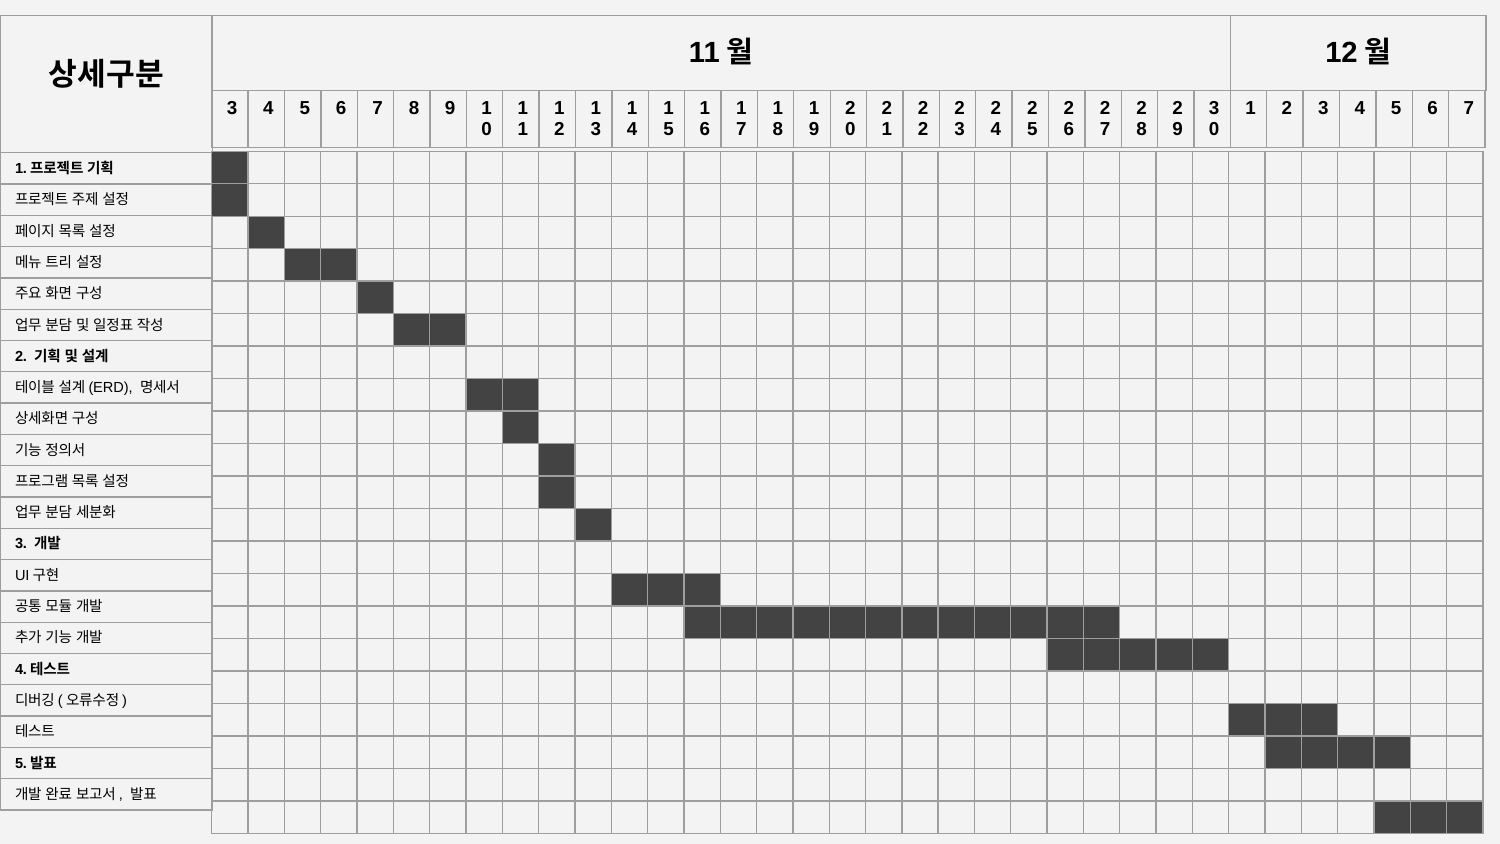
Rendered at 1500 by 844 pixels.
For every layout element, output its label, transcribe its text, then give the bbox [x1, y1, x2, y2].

table_cell [1447, 314, 1482, 345]
table_cell [757, 704, 792, 735]
table_cell [1447, 672, 1482, 703]
table_cell [1011, 639, 1046, 670]
table_cell [1302, 639, 1337, 670]
table_cell 공통 모듈 개발 [1, 592, 211, 622]
table_cell [1011, 477, 1046, 508]
table_cell [1048, 672, 1083, 703]
table_cell [1011, 282, 1046, 313]
table_cell [1375, 217, 1410, 248]
table_cell [794, 639, 829, 670]
table_cell [1338, 607, 1373, 638]
table_header 2 [1267, 91, 1302, 147]
table_cell [1084, 607, 1119, 638]
table_cell [212, 574, 247, 605]
table_cell [249, 379, 284, 410]
table_cell [975, 574, 1010, 605]
table_cell [1048, 282, 1083, 313]
table_cell 개발 완료 보고서, 발표 [1, 779, 211, 809]
table_cell [648, 314, 683, 345]
table_cell [975, 217, 1010, 248]
table_cell [1375, 672, 1410, 703]
table_cell [721, 542, 756, 573]
table_cell [939, 704, 974, 735]
table_cell [1120, 607, 1155, 638]
table_cell [467, 314, 502, 345]
table_cell [939, 217, 974, 248]
table_cell [249, 542, 284, 573]
table_cell [1411, 347, 1446, 378]
table_cell [648, 217, 683, 248]
table_cell [612, 509, 647, 540]
table_cell [1266, 412, 1301, 443]
table_cell 테이블 설계(ERD), 명세서 [1, 372, 211, 402]
table_cell [794, 574, 829, 605]
table_cell [1338, 639, 1373, 670]
table_cell [212, 217, 247, 248]
table_cell [1411, 184, 1446, 216]
table_cell [975, 802, 1010, 833]
table_cell [321, 737, 356, 768]
table_cell [576, 477, 611, 508]
table_cell [975, 639, 1010, 670]
table_cell [830, 769, 865, 800]
table_cell [1411, 704, 1446, 735]
table_cell [430, 607, 465, 638]
table_cell [539, 314, 574, 345]
table_cell [358, 509, 393, 540]
table_cell [1447, 509, 1482, 540]
table_cell [794, 314, 829, 345]
table_cell [576, 249, 611, 280]
table_cell [212, 737, 247, 768]
table_cell [757, 347, 792, 378]
table_cell [503, 217, 538, 248]
table_cell [358, 444, 393, 475]
table_cell [648, 639, 683, 670]
table_cell [903, 509, 937, 540]
table_header 26 [1049, 91, 1084, 147]
table_cell [721, 607, 756, 638]
table_cell [1193, 477, 1228, 508]
table_cell [1338, 314, 1373, 345]
table_cell [1120, 477, 1155, 508]
table_cell [757, 249, 792, 280]
table_cell [612, 249, 647, 280]
table_cell [1411, 769, 1446, 800]
table_cell [1338, 737, 1373, 768]
table_cell [757, 184, 792, 216]
table_cell [866, 477, 901, 508]
table_cell [1229, 769, 1264, 800]
table_cell [757, 412, 792, 443]
table_cell [249, 704, 284, 735]
table_cell [1375, 249, 1410, 280]
table_cell [467, 444, 502, 475]
table_cell [1411, 802, 1446, 833]
table_cell [1447, 412, 1482, 443]
table_cell [358, 412, 393, 443]
table_cell [249, 509, 284, 540]
table_cell [1157, 704, 1192, 735]
table_cell [212, 249, 247, 280]
table_cell [648, 672, 683, 703]
table_cell [866, 249, 901, 280]
table_cell [249, 444, 284, 475]
table_cell [1411, 379, 1446, 410]
table_cell [1266, 672, 1301, 703]
table_cell [794, 802, 829, 833]
table_cell [1048, 574, 1083, 605]
table_cell [1229, 607, 1264, 638]
table_cell [539, 607, 574, 638]
table_cell [1084, 802, 1119, 833]
table_cell [975, 509, 1010, 540]
table_cell [1302, 477, 1337, 508]
table_cell [1193, 249, 1228, 280]
table_cell [394, 737, 429, 768]
table_cell [975, 314, 1010, 345]
table_cell [212, 704, 247, 735]
table_cell [1229, 639, 1264, 670]
table_cell [358, 542, 393, 573]
table_cell [757, 769, 792, 800]
table_header 29 [1158, 91, 1193, 147]
table_cell [503, 509, 538, 540]
table_cell [1048, 477, 1083, 508]
table_cell [430, 314, 465, 345]
table_cell [903, 574, 937, 605]
table_cell [249, 184, 284, 216]
table_cell [612, 379, 647, 410]
table_cell [975, 672, 1010, 703]
table_header 7 [358, 91, 393, 147]
table_cell [1157, 509, 1192, 540]
table_cell [1157, 379, 1192, 410]
table_cell [1193, 737, 1228, 768]
table_header [1338, 152, 1373, 183]
table_cell [1229, 347, 1264, 378]
table_cell [1302, 509, 1337, 540]
table_cell [1011, 444, 1046, 475]
table_cell [1048, 639, 1083, 670]
table_header [358, 152, 393, 183]
table_cell [539, 379, 574, 410]
table_cell [1048, 314, 1083, 345]
table_cell [1447, 184, 1482, 216]
table_cell [1084, 737, 1119, 768]
table_cell [975, 704, 1010, 735]
table_cell [467, 249, 502, 280]
table_cell [1084, 509, 1119, 540]
table_cell [539, 802, 574, 833]
table_cell [1120, 574, 1155, 605]
table_cell [1048, 509, 1083, 540]
table_header 8 [394, 91, 429, 147]
table_cell [939, 769, 974, 800]
table_cell [430, 347, 465, 378]
table_cell [903, 802, 937, 833]
table_cell [721, 184, 756, 216]
table_cell [1120, 542, 1155, 573]
table_cell [1011, 509, 1046, 540]
table_cell 1.프로젝트 기획 [1, 153, 211, 183]
table_cell [1157, 737, 1192, 768]
table_cell [1447, 444, 1482, 475]
table_cell [1266, 282, 1301, 313]
table_cell [576, 509, 611, 540]
table_cell [503, 282, 538, 313]
table_cell [830, 249, 865, 280]
table_cell [1375, 769, 1410, 800]
table_cell [1411, 444, 1446, 475]
table_cell [1338, 347, 1373, 378]
table_cell [1375, 509, 1410, 540]
table_header [648, 152, 683, 183]
table_header [503, 152, 538, 183]
table_cell [430, 184, 465, 216]
table_cell [794, 477, 829, 508]
table_cell [1302, 412, 1337, 443]
table_cell [1266, 769, 1301, 800]
table_cell [467, 217, 502, 248]
table_cell [1411, 574, 1446, 605]
table_cell [321, 509, 356, 540]
table_cell 주요 화면 구성 [1, 279, 211, 309]
table_cell [648, 347, 683, 378]
table_cell [576, 574, 611, 605]
table_cell [1411, 217, 1446, 248]
table_cell [1266, 802, 1301, 833]
table_cell [866, 769, 901, 800]
table_cell [321, 672, 356, 703]
table_cell [503, 802, 538, 833]
table_cell [576, 412, 611, 443]
table_cell [830, 607, 865, 638]
table_cell [576, 802, 611, 833]
table_cell [1011, 737, 1046, 768]
table_cell [1266, 737, 1301, 768]
table_cell [467, 672, 502, 703]
table_cell [467, 704, 502, 735]
table_cell [430, 249, 465, 280]
table_cell [721, 412, 756, 443]
table_header 16 [685, 91, 720, 147]
table_cell [576, 347, 611, 378]
table_cell [685, 477, 720, 508]
table_cell [394, 704, 429, 735]
table_cell [358, 314, 393, 345]
table_cell [685, 347, 720, 378]
table_cell [1375, 704, 1410, 735]
table_header [249, 152, 284, 183]
table_cell [830, 802, 865, 833]
table_cell [467, 639, 502, 670]
table_cell [358, 249, 393, 280]
table_cell [757, 574, 792, 605]
table_cell [1084, 769, 1119, 800]
table_cell [1375, 802, 1410, 833]
table_cell [394, 314, 429, 345]
table_cell [866, 542, 901, 573]
table_cell [1157, 282, 1192, 313]
table_cell [648, 184, 683, 216]
table_cell [794, 412, 829, 443]
table_cell [249, 672, 284, 703]
table_cell [1338, 217, 1373, 248]
table_cell [285, 184, 320, 216]
table_cell [939, 737, 974, 768]
table_header 24 [976, 91, 1011, 147]
table_cell [1011, 217, 1046, 248]
table_cell [1266, 477, 1301, 508]
table_cell 추가 기능 개발 [1, 623, 211, 653]
table_header [467, 152, 502, 183]
table_cell [539, 477, 574, 508]
table_cell [866, 672, 901, 703]
table_cell [1193, 412, 1228, 443]
table_header 12월 [1231, 16, 1485, 90]
table_cell [1266, 347, 1301, 378]
table_cell [612, 704, 647, 735]
table_cell [903, 217, 937, 248]
table_cell [1447, 704, 1482, 735]
table_header [212, 152, 247, 183]
table_cell [830, 542, 865, 573]
table_cell [467, 412, 502, 443]
table_cell [249, 769, 284, 800]
table_cell [1120, 314, 1155, 345]
table_cell [539, 542, 574, 573]
table_header 11월 [213, 16, 1230, 90]
table_cell [285, 704, 320, 735]
table_cell [903, 704, 937, 735]
table_cell [1229, 217, 1264, 248]
table_cell [648, 574, 683, 605]
table_cell [1157, 217, 1192, 248]
table_cell [903, 282, 937, 313]
table_cell [1157, 802, 1192, 833]
table_cell [1120, 704, 1155, 735]
table_cell [212, 314, 247, 345]
table_cell [1011, 379, 1046, 410]
table_cell [394, 412, 429, 443]
table_cell [430, 217, 465, 248]
table_cell 2. 기획 및 설계 [1, 341, 211, 371]
table_cell [1338, 412, 1373, 443]
table_header [1048, 152, 1083, 183]
table_cell [1338, 282, 1373, 313]
table_header 17 [722, 91, 757, 147]
table_cell [394, 769, 429, 800]
table_cell [576, 282, 611, 313]
table_cell [576, 704, 611, 735]
table_header [1084, 152, 1119, 183]
table_cell [648, 509, 683, 540]
table_cell [1229, 282, 1264, 313]
table_header [612, 152, 647, 183]
table_cell [685, 249, 720, 280]
table_header [1375, 152, 1410, 183]
table_cell [1229, 704, 1264, 735]
table_cell [321, 542, 356, 573]
table_cell [1193, 444, 1228, 475]
table_header 9 [431, 91, 466, 147]
table_header 23 [940, 91, 975, 147]
table_cell 기능 정의서 [1, 435, 211, 465]
table_cell [1229, 184, 1264, 216]
table_cell [757, 509, 792, 540]
table_cell [249, 574, 284, 605]
table_cell [612, 639, 647, 670]
table_cell [503, 704, 538, 735]
table_cell [1375, 347, 1410, 378]
table_header 1 [1231, 91, 1266, 147]
table_cell [394, 802, 429, 833]
table_cell [939, 249, 974, 280]
table_cell [1302, 769, 1337, 800]
table_cell [830, 477, 865, 508]
table_cell [648, 477, 683, 508]
table_cell [612, 542, 647, 573]
table_cell [358, 672, 393, 703]
table_cell [903, 477, 937, 508]
table_header [757, 152, 792, 183]
table_cell [1447, 737, 1482, 768]
table_cell [1302, 802, 1337, 833]
table_cell [1193, 574, 1228, 605]
table_cell [685, 379, 720, 410]
table_cell [1193, 379, 1228, 410]
table_cell [1302, 542, 1337, 573]
table_cell [1447, 802, 1482, 833]
table_cell [866, 184, 901, 216]
table_cell [1447, 607, 1482, 638]
table_cell [721, 802, 756, 833]
table_cell 5.발표 [1, 748, 211, 778]
table_cell [1120, 249, 1155, 280]
table_cell [830, 639, 865, 670]
table_cell [1229, 672, 1264, 703]
table_cell [1084, 184, 1119, 216]
table_cell [830, 217, 865, 248]
table_cell [285, 769, 320, 800]
table_cell [1266, 249, 1301, 280]
table_cell [539, 769, 574, 800]
table_cell [358, 379, 393, 410]
table_cell [721, 444, 756, 475]
table_cell [249, 282, 284, 313]
table_cell [648, 802, 683, 833]
table_header 5 [1377, 91, 1412, 147]
table_cell [285, 379, 320, 410]
table_cell [1338, 672, 1373, 703]
table_header [1193, 152, 1228, 183]
table_cell [721, 379, 756, 410]
table_cell [721, 769, 756, 800]
table_cell [975, 607, 1010, 638]
table_cell [1229, 412, 1264, 443]
table_cell [903, 542, 937, 573]
table_cell [467, 509, 502, 540]
table_cell [539, 184, 574, 216]
table_cell [975, 477, 1010, 508]
table_cell [939, 184, 974, 216]
table_cell [685, 737, 720, 768]
table_cell [1229, 314, 1264, 345]
table_cell [1229, 542, 1264, 573]
table_cell [1193, 509, 1228, 540]
table_cell [358, 802, 393, 833]
table_cell [1411, 477, 1446, 508]
table_cell [1302, 607, 1337, 638]
table_cell [1447, 574, 1482, 605]
table_cell [794, 444, 829, 475]
table_cell [794, 509, 829, 540]
table_cell [1302, 217, 1337, 248]
table_cell [685, 542, 720, 573]
table_header [285, 152, 320, 183]
table_cell [939, 412, 974, 443]
table_cell [975, 379, 1010, 410]
table_cell 페이지 목록 설정 [1, 216, 211, 246]
table_cell [1266, 314, 1301, 345]
table_cell [866, 217, 901, 248]
table_cell 프로젝트 주제 설정 [1, 185, 211, 215]
table_cell [1447, 769, 1482, 800]
table_cell [1266, 574, 1301, 605]
table_cell [1011, 574, 1046, 605]
table_cell [1120, 672, 1155, 703]
table_cell [648, 542, 683, 573]
table_cell [685, 314, 720, 345]
table_header 상세구분 [1, 16, 212, 152]
table_header 18 [758, 91, 793, 147]
table_cell [794, 769, 829, 800]
table_cell [1048, 802, 1083, 833]
table_cell [576, 379, 611, 410]
table_cell [1266, 444, 1301, 475]
table_cell [576, 184, 611, 216]
table_cell [939, 802, 974, 833]
table_cell [975, 412, 1010, 443]
table_cell [830, 379, 865, 410]
table_cell [503, 542, 538, 573]
table_cell [394, 249, 429, 280]
table_cell [503, 607, 538, 638]
table_cell [394, 607, 429, 638]
table_header [1447, 152, 1482, 183]
table_cell [321, 347, 356, 378]
table_cell [721, 574, 756, 605]
table_cell [285, 477, 320, 508]
table_cell [394, 542, 429, 573]
table_cell [321, 249, 356, 280]
table_cell [1338, 769, 1373, 800]
table_cell [249, 639, 284, 670]
table_header [903, 152, 937, 183]
table_cell [1302, 249, 1337, 280]
table_header 15 [649, 91, 684, 147]
table_cell [358, 282, 393, 313]
table_cell [539, 672, 574, 703]
table_cell [249, 477, 284, 508]
table_cell [1084, 704, 1119, 735]
table_cell [757, 477, 792, 508]
table_cell [830, 704, 865, 735]
table_cell [285, 672, 320, 703]
table_cell [794, 737, 829, 768]
table_cell [794, 347, 829, 378]
table_cell [1048, 607, 1083, 638]
table_cell [576, 737, 611, 768]
table_cell [1120, 444, 1155, 475]
table_cell [467, 737, 502, 768]
table_cell [721, 249, 756, 280]
table_cell [648, 704, 683, 735]
table_header [1266, 152, 1301, 183]
table_cell [939, 444, 974, 475]
table_header [1011, 152, 1046, 183]
table_cell [721, 477, 756, 508]
table_cell [285, 444, 320, 475]
table_cell [830, 672, 865, 703]
table_cell [1120, 737, 1155, 768]
table_cell [1120, 509, 1155, 540]
table_cell [1157, 639, 1192, 670]
table_cell [830, 509, 865, 540]
table_cell [212, 802, 247, 833]
table_header [394, 152, 429, 183]
table_cell [467, 347, 502, 378]
table_cell [866, 314, 901, 345]
table_cell [212, 542, 247, 573]
table_cell [685, 412, 720, 443]
table_cell 3. 개발 [1, 529, 211, 559]
table_cell [757, 282, 792, 313]
table_cell [285, 412, 320, 443]
table_cell [1193, 347, 1228, 378]
table_cell [358, 769, 393, 800]
table_cell [1157, 412, 1192, 443]
table_cell [866, 282, 901, 313]
table_cell [1338, 379, 1373, 410]
table_header 6 [322, 91, 357, 147]
table_cell [212, 509, 247, 540]
table_cell [685, 574, 720, 605]
table_cell [721, 737, 756, 768]
table_cell [685, 769, 720, 800]
table_cell [1193, 704, 1228, 735]
table_cell [1411, 509, 1446, 540]
table_cell [539, 574, 574, 605]
table_cell [1266, 184, 1301, 216]
table_cell [358, 639, 393, 670]
table_cell [1048, 769, 1083, 800]
table_cell [1302, 347, 1337, 378]
table_cell [430, 542, 465, 573]
table_cell [212, 347, 247, 378]
table_cell [1302, 314, 1337, 345]
table_cell [503, 477, 538, 508]
table_cell [975, 444, 1010, 475]
table_cell [1411, 639, 1446, 670]
table_cell [1193, 607, 1228, 638]
table_cell [1011, 704, 1046, 735]
table_header 14 [613, 91, 648, 147]
table_cell [1375, 412, 1410, 443]
table_cell [212, 477, 247, 508]
table_cell [866, 412, 901, 443]
table_cell [358, 607, 393, 638]
table_cell [721, 282, 756, 313]
table_cell [430, 477, 465, 508]
table_cell [1157, 607, 1192, 638]
table_cell [1048, 249, 1083, 280]
table_cell [866, 509, 901, 540]
table_cell [1157, 184, 1192, 216]
table_cell [1193, 769, 1228, 800]
table_cell [1157, 769, 1192, 800]
table_header [721, 152, 756, 183]
table_cell [794, 672, 829, 703]
table_cell [503, 769, 538, 800]
table_cell [394, 574, 429, 605]
table_cell [1229, 574, 1264, 605]
table_cell [358, 347, 393, 378]
table_cell [394, 444, 429, 475]
table_cell [1229, 379, 1264, 410]
table_cell [1157, 314, 1192, 345]
table_cell [1084, 477, 1119, 508]
table_cell [1338, 249, 1373, 280]
table_cell [1302, 737, 1337, 768]
table_cell 상세화면 구성 [1, 404, 211, 434]
table_cell [285, 639, 320, 670]
table_header 28 [1122, 91, 1157, 147]
table_cell [612, 347, 647, 378]
table_cell [430, 412, 465, 443]
table_cell [1266, 509, 1301, 540]
table_header 19 [794, 91, 830, 147]
table_cell [430, 509, 465, 540]
table_cell [394, 639, 429, 670]
table_cell [539, 444, 574, 475]
table_cell [903, 444, 937, 475]
table_cell [503, 737, 538, 768]
table_cell [1011, 184, 1046, 216]
table_cell [1157, 444, 1192, 475]
table_cell [975, 347, 1010, 378]
table_cell [1193, 672, 1228, 703]
table_cell [1411, 542, 1446, 573]
table_cell [285, 574, 320, 605]
table_cell [1229, 249, 1264, 280]
table_cell [249, 737, 284, 768]
table_cell [612, 672, 647, 703]
table_cell [1120, 769, 1155, 800]
table_cell [467, 769, 502, 800]
table_cell [1084, 672, 1119, 703]
table_cell [757, 217, 792, 248]
table_cell [830, 737, 865, 768]
table_cell [1411, 607, 1446, 638]
table_cell [321, 607, 356, 638]
table_cell [1411, 672, 1446, 703]
table_cell [358, 574, 393, 605]
table_cell [467, 607, 502, 638]
table_cell [430, 282, 465, 313]
table_cell [975, 542, 1010, 573]
table_cell [721, 217, 756, 248]
table_cell [503, 639, 538, 670]
table_cell [1084, 444, 1119, 475]
table_cell [503, 249, 538, 280]
table_cell [903, 607, 937, 638]
table_cell [903, 379, 937, 410]
table_cell [685, 184, 720, 216]
table_cell [975, 249, 1010, 280]
table_cell [394, 347, 429, 378]
table_cell [1084, 282, 1119, 313]
table_cell [358, 184, 393, 216]
table_cell [430, 574, 465, 605]
table_cell [612, 769, 647, 800]
table_cell [721, 672, 756, 703]
table_cell [1266, 379, 1301, 410]
table_cell [212, 282, 247, 313]
table_cell [1120, 184, 1155, 216]
table_header [830, 152, 865, 183]
table_cell [467, 282, 502, 313]
table_cell 업무 분담 및 일정표 작성 [1, 310, 211, 340]
table_cell 업무 분담 세분화 [1, 498, 211, 528]
table_cell [1375, 542, 1410, 573]
table_cell [1193, 314, 1228, 345]
table_cell [685, 704, 720, 735]
table_header 4 [249, 91, 284, 147]
table_cell [430, 639, 465, 670]
table_cell [612, 477, 647, 508]
table_cell [576, 314, 611, 345]
table_cell [1120, 802, 1155, 833]
table_cell [212, 184, 247, 216]
table_cell [1011, 607, 1046, 638]
table_cell [285, 802, 320, 833]
table_cell [1338, 184, 1373, 216]
table_header [321, 152, 356, 183]
table_cell [1302, 282, 1337, 313]
table_cell [1266, 607, 1301, 638]
table_cell [1266, 217, 1301, 248]
table_cell [1338, 477, 1373, 508]
table_cell [1048, 444, 1083, 475]
table_cell [1375, 737, 1410, 768]
table_cell [430, 444, 465, 475]
table_cell [1302, 444, 1337, 475]
table_cell [321, 217, 356, 248]
table_cell [1048, 347, 1083, 378]
table_cell [430, 769, 465, 800]
table_cell [1157, 477, 1192, 508]
table_cell [1048, 217, 1083, 248]
table_cell [321, 412, 356, 443]
table_cell [576, 607, 611, 638]
table_header 6 [1413, 91, 1448, 147]
table_header 30 [1195, 91, 1230, 147]
table_cell [1375, 314, 1410, 345]
table_cell [249, 412, 284, 443]
table_cell [503, 672, 538, 703]
table_cell [648, 412, 683, 443]
table_cell [358, 704, 393, 735]
table_cell [321, 639, 356, 670]
table_cell [394, 184, 429, 216]
table_cell [1447, 249, 1482, 280]
table_cell [503, 314, 538, 345]
table_cell [1048, 184, 1083, 216]
table_header 4 [1340, 91, 1375, 147]
table_cell [1193, 217, 1228, 248]
table_cell [612, 444, 647, 475]
table_cell [394, 217, 429, 248]
table_cell [757, 314, 792, 345]
table_cell [539, 412, 574, 443]
table_cell [467, 574, 502, 605]
table_cell [1120, 412, 1155, 443]
table_cell [1084, 639, 1119, 670]
table_cell 메뉴 트리 설정 [1, 247, 211, 277]
table_cell 4.테스트 [1, 654, 211, 684]
table_cell [539, 737, 574, 768]
table_cell [1084, 574, 1119, 605]
table_cell [612, 282, 647, 313]
table_cell [394, 509, 429, 540]
table_cell [1338, 444, 1373, 475]
table_cell [285, 542, 320, 573]
table_header [539, 152, 574, 183]
table_cell [794, 217, 829, 248]
table_cell [866, 574, 901, 605]
table_cell [467, 184, 502, 216]
table_cell [794, 607, 829, 638]
table_cell [1338, 802, 1373, 833]
table_cell [866, 639, 901, 670]
table_cell [903, 184, 937, 216]
table_cell [830, 412, 865, 443]
table_cell [576, 672, 611, 703]
table_cell [612, 314, 647, 345]
table_cell [939, 639, 974, 670]
table_cell [903, 737, 937, 768]
table_cell [539, 347, 574, 378]
table_cell [1157, 574, 1192, 605]
table_cell [612, 607, 647, 638]
table_cell [794, 542, 829, 573]
table_header [794, 152, 829, 183]
table_cell [1011, 412, 1046, 443]
table_header 25 [1013, 91, 1048, 147]
table_cell [1011, 249, 1046, 280]
table_cell [576, 217, 611, 248]
table_cell [1157, 249, 1192, 280]
table_cell [939, 379, 974, 410]
table_cell [903, 249, 937, 280]
table_cell [830, 347, 865, 378]
table_cell [685, 607, 720, 638]
table_cell [539, 704, 574, 735]
table_cell [358, 217, 393, 248]
table_cell [321, 802, 356, 833]
table_cell [249, 802, 284, 833]
table_cell [576, 769, 611, 800]
table_cell [503, 184, 538, 216]
table_cell [503, 412, 538, 443]
table_cell [939, 574, 974, 605]
table_cell [939, 672, 974, 703]
table_cell [1084, 314, 1119, 345]
table_cell [685, 509, 720, 540]
table_cell [503, 379, 538, 410]
table_cell [903, 314, 937, 345]
table_cell [1193, 639, 1228, 670]
table_cell [685, 217, 720, 248]
table_cell [394, 282, 429, 313]
table_header 22 [904, 91, 939, 147]
table_cell [467, 477, 502, 508]
table_header 10 [467, 91, 502, 147]
table_cell [1447, 282, 1482, 313]
table_cell [866, 444, 901, 475]
table_cell [757, 607, 792, 638]
table_cell [394, 477, 429, 508]
table_cell [1266, 542, 1301, 573]
table_cell [539, 282, 574, 313]
table_cell [685, 282, 720, 313]
table_cell [1302, 704, 1337, 735]
table_cell [1084, 217, 1119, 248]
table_cell [1193, 542, 1228, 573]
table_cell 디버깅(오류수정) [1, 685, 211, 715]
table_cell [249, 217, 284, 248]
table_cell [1302, 574, 1337, 605]
table_cell [285, 347, 320, 378]
table_cell [1048, 379, 1083, 410]
table_cell [1302, 184, 1337, 216]
table_cell [212, 444, 247, 475]
table_cell [1193, 184, 1228, 216]
table_cell [612, 737, 647, 768]
table_cell [1447, 639, 1482, 670]
table_cell [285, 217, 320, 248]
table_cell [430, 802, 465, 833]
table_cell [1411, 282, 1446, 313]
table_cell [903, 412, 937, 443]
table_cell [1157, 672, 1192, 703]
table_cell [612, 802, 647, 833]
table_cell [794, 704, 829, 735]
table_cell [430, 379, 465, 410]
table_cell [1120, 347, 1155, 378]
table_cell [866, 737, 901, 768]
table_cell [903, 672, 937, 703]
table_cell [939, 347, 974, 378]
table_cell [975, 769, 1010, 800]
table_cell [1447, 347, 1482, 378]
table_cell [1411, 412, 1446, 443]
table_header [685, 152, 720, 183]
table_header [1120, 152, 1155, 183]
table_cell [1338, 574, 1373, 605]
table_cell [576, 639, 611, 670]
table_cell [830, 184, 865, 216]
table_cell [1229, 444, 1264, 475]
table_cell [1084, 379, 1119, 410]
table_header [1229, 152, 1264, 183]
table_cell [939, 282, 974, 313]
table_cell [1084, 249, 1119, 280]
table_cell [212, 672, 247, 703]
table_cell [939, 509, 974, 540]
table_cell [539, 217, 574, 248]
table_cell UI구현 [1, 560, 211, 590]
table_cell [757, 542, 792, 573]
table_cell [1447, 542, 1482, 573]
table_cell [212, 379, 247, 410]
table_cell [757, 639, 792, 670]
table_cell [1084, 347, 1119, 378]
table_cell [939, 542, 974, 573]
table_cell [1375, 574, 1410, 605]
table_cell [285, 509, 320, 540]
table_cell [1193, 282, 1228, 313]
table_header [866, 152, 901, 183]
table_cell [1302, 672, 1337, 703]
table_cell [1447, 217, 1482, 248]
table_cell [866, 607, 901, 638]
table_cell [285, 737, 320, 768]
table_cell [1120, 379, 1155, 410]
table_header 12 [540, 91, 575, 147]
table_cell [1375, 184, 1410, 216]
table_header [576, 152, 611, 183]
table_cell [648, 607, 683, 638]
table_cell [1375, 607, 1410, 638]
table_cell [1229, 737, 1264, 768]
table_cell [939, 314, 974, 345]
table_cell [866, 802, 901, 833]
table_header 5 [285, 91, 320, 147]
table_cell [648, 249, 683, 280]
table_cell [321, 282, 356, 313]
table_cell [612, 574, 647, 605]
table_cell [612, 184, 647, 216]
table_cell [903, 639, 937, 670]
table_cell [648, 444, 683, 475]
table_cell [212, 412, 247, 443]
table_header 3 [1304, 91, 1339, 147]
table_cell [975, 184, 1010, 216]
table_cell [939, 477, 974, 508]
table_header 27 [1086, 91, 1121, 147]
table_cell [285, 607, 320, 638]
table_cell [503, 347, 538, 378]
table_cell [721, 347, 756, 378]
table_cell [539, 639, 574, 670]
table_cell [1375, 477, 1410, 508]
table_cell [1338, 509, 1373, 540]
table_cell [1048, 412, 1083, 443]
table_header [939, 152, 974, 183]
table_cell [321, 769, 356, 800]
table_cell [1375, 282, 1410, 313]
table_cell [757, 379, 792, 410]
table_header 13 [576, 91, 611, 147]
table_cell [1011, 802, 1046, 833]
table_cell [1011, 672, 1046, 703]
table_cell [757, 802, 792, 833]
table_cell [830, 282, 865, 313]
table_cell [1447, 379, 1482, 410]
table_cell [794, 282, 829, 313]
table_cell [576, 542, 611, 573]
table_cell [1411, 314, 1446, 345]
table_cell [1120, 639, 1155, 670]
table_cell [1338, 704, 1373, 735]
table_cell [1048, 542, 1083, 573]
table_cell [467, 802, 502, 833]
table_cell [285, 282, 320, 313]
table_cell [358, 737, 393, 768]
table_cell [903, 769, 937, 800]
table_cell [903, 347, 937, 378]
table_cell [648, 379, 683, 410]
table_cell [830, 444, 865, 475]
table_cell [1011, 314, 1046, 345]
table_cell [285, 249, 320, 280]
table_cell [1229, 477, 1264, 508]
table_cell [503, 574, 538, 605]
table_cell [576, 444, 611, 475]
table_cell [249, 347, 284, 378]
table_cell [539, 509, 574, 540]
table_cell [939, 607, 974, 638]
table_cell [430, 672, 465, 703]
table_cell [866, 347, 901, 378]
table_cell [721, 639, 756, 670]
table_cell [1011, 769, 1046, 800]
table_cell [975, 282, 1010, 313]
table_cell [1120, 282, 1155, 313]
table_cell [1157, 542, 1192, 573]
table_cell [1266, 639, 1301, 670]
table_cell [1011, 347, 1046, 378]
table_cell [467, 542, 502, 573]
table_cell [321, 444, 356, 475]
table_cell [685, 802, 720, 833]
table_cell [1048, 704, 1083, 735]
table_cell [1193, 802, 1228, 833]
table_cell [212, 769, 247, 800]
table_cell [1229, 509, 1264, 540]
table_cell [321, 477, 356, 508]
table_cell [757, 672, 792, 703]
table_cell [1411, 737, 1446, 768]
table_cell [685, 444, 720, 475]
table_cell [394, 672, 429, 703]
table_cell [721, 704, 756, 735]
table_header [975, 152, 1010, 183]
table_cell [212, 607, 247, 638]
table_cell [1375, 444, 1410, 475]
table_header [1411, 152, 1446, 183]
table_header [1157, 152, 1192, 183]
table_cell 테스트 [1, 717, 211, 747]
table_cell [249, 314, 284, 345]
table_cell [467, 379, 502, 410]
table_cell [648, 737, 683, 768]
table_header [430, 152, 465, 183]
table_cell [1266, 704, 1301, 735]
table_header 20 [831, 91, 866, 147]
table_cell [1011, 542, 1046, 573]
table_cell [321, 314, 356, 345]
table_header 21 [867, 91, 902, 147]
table_cell [685, 672, 720, 703]
table_cell [757, 737, 792, 768]
table_cell [1411, 249, 1446, 280]
table_cell [1375, 379, 1410, 410]
table_cell [794, 184, 829, 216]
table_header 11 [503, 91, 538, 147]
table_cell [1048, 737, 1083, 768]
table_cell [794, 379, 829, 410]
table_cell [1375, 639, 1410, 670]
table_cell [830, 314, 865, 345]
table_cell [721, 314, 756, 345]
table_cell [249, 607, 284, 638]
table_cell [612, 217, 647, 248]
table_cell [721, 509, 756, 540]
table_cell [430, 704, 465, 735]
table_cell [430, 737, 465, 768]
table_cell [321, 379, 356, 410]
table_cell [1338, 542, 1373, 573]
table_cell [1120, 217, 1155, 248]
table_cell [321, 704, 356, 735]
table_cell [866, 379, 901, 410]
table_cell [1157, 347, 1192, 378]
table_cell [612, 412, 647, 443]
table_cell [830, 574, 865, 605]
table_cell [648, 769, 683, 800]
table_cell 프로그램 목록 설정 [1, 466, 211, 496]
table_cell [358, 477, 393, 508]
table_header 3 [213, 91, 247, 147]
table_cell [503, 444, 538, 475]
table_cell [285, 314, 320, 345]
table_cell [394, 379, 429, 410]
table_cell [1302, 379, 1337, 410]
table_cell [685, 639, 720, 670]
table_cell [321, 184, 356, 216]
table_cell [794, 249, 829, 280]
table_cell [1084, 412, 1119, 443]
table_cell [212, 639, 247, 670]
table_cell [1084, 542, 1119, 573]
table_cell [249, 249, 284, 280]
table_cell [648, 282, 683, 313]
table_cell [539, 249, 574, 280]
table_cell [866, 704, 901, 735]
table_cell [321, 574, 356, 605]
table_cell [1229, 802, 1264, 833]
table_cell [975, 737, 1010, 768]
table_cell [1447, 477, 1482, 508]
table_cell [757, 444, 792, 475]
table_header [1302, 152, 1337, 183]
table_header 7 [1449, 91, 1484, 147]
